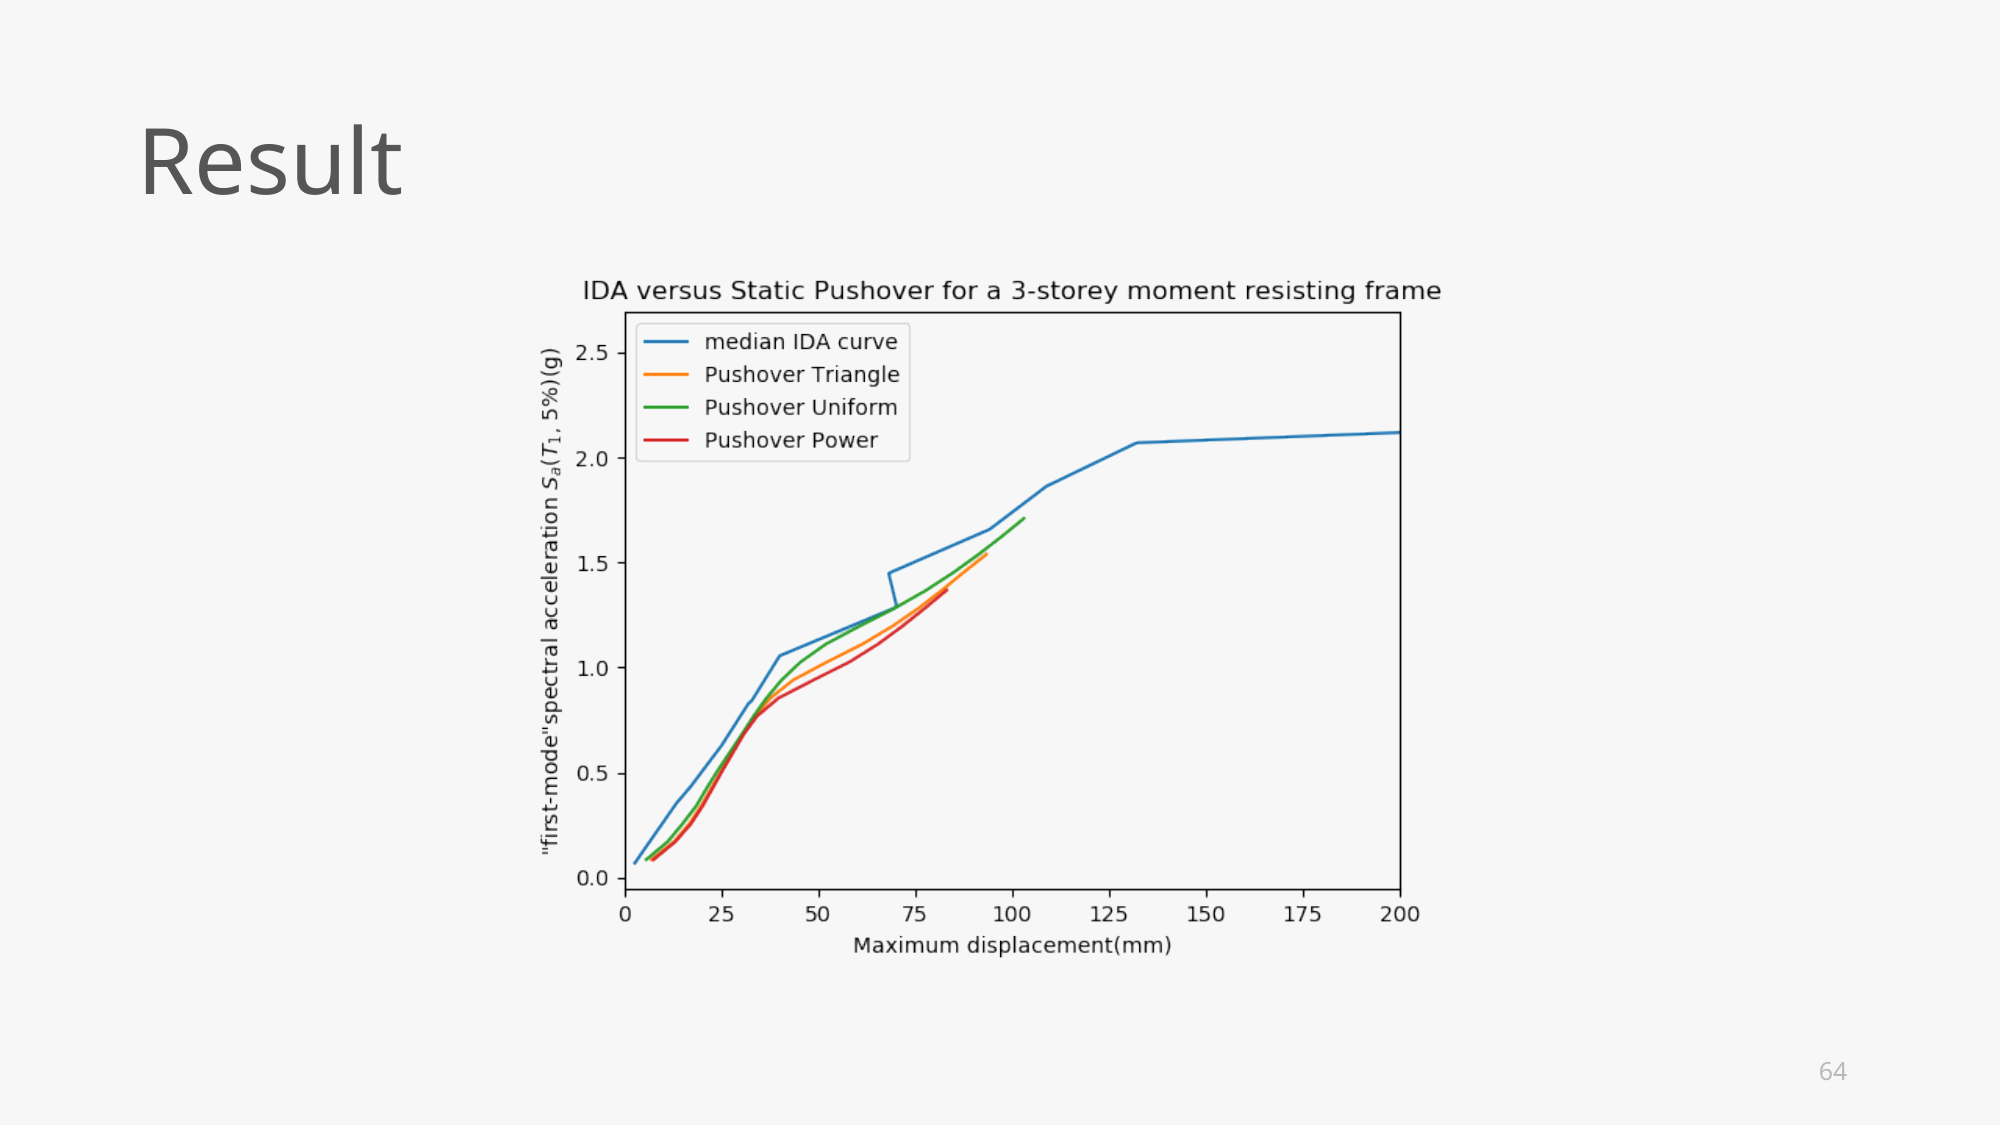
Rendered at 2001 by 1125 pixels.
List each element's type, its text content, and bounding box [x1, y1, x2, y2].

picture [499, 223, 1500, 972]
slide_number 64 [1412, 1042, 1863, 1103]
list Result [137, 108, 873, 224]
